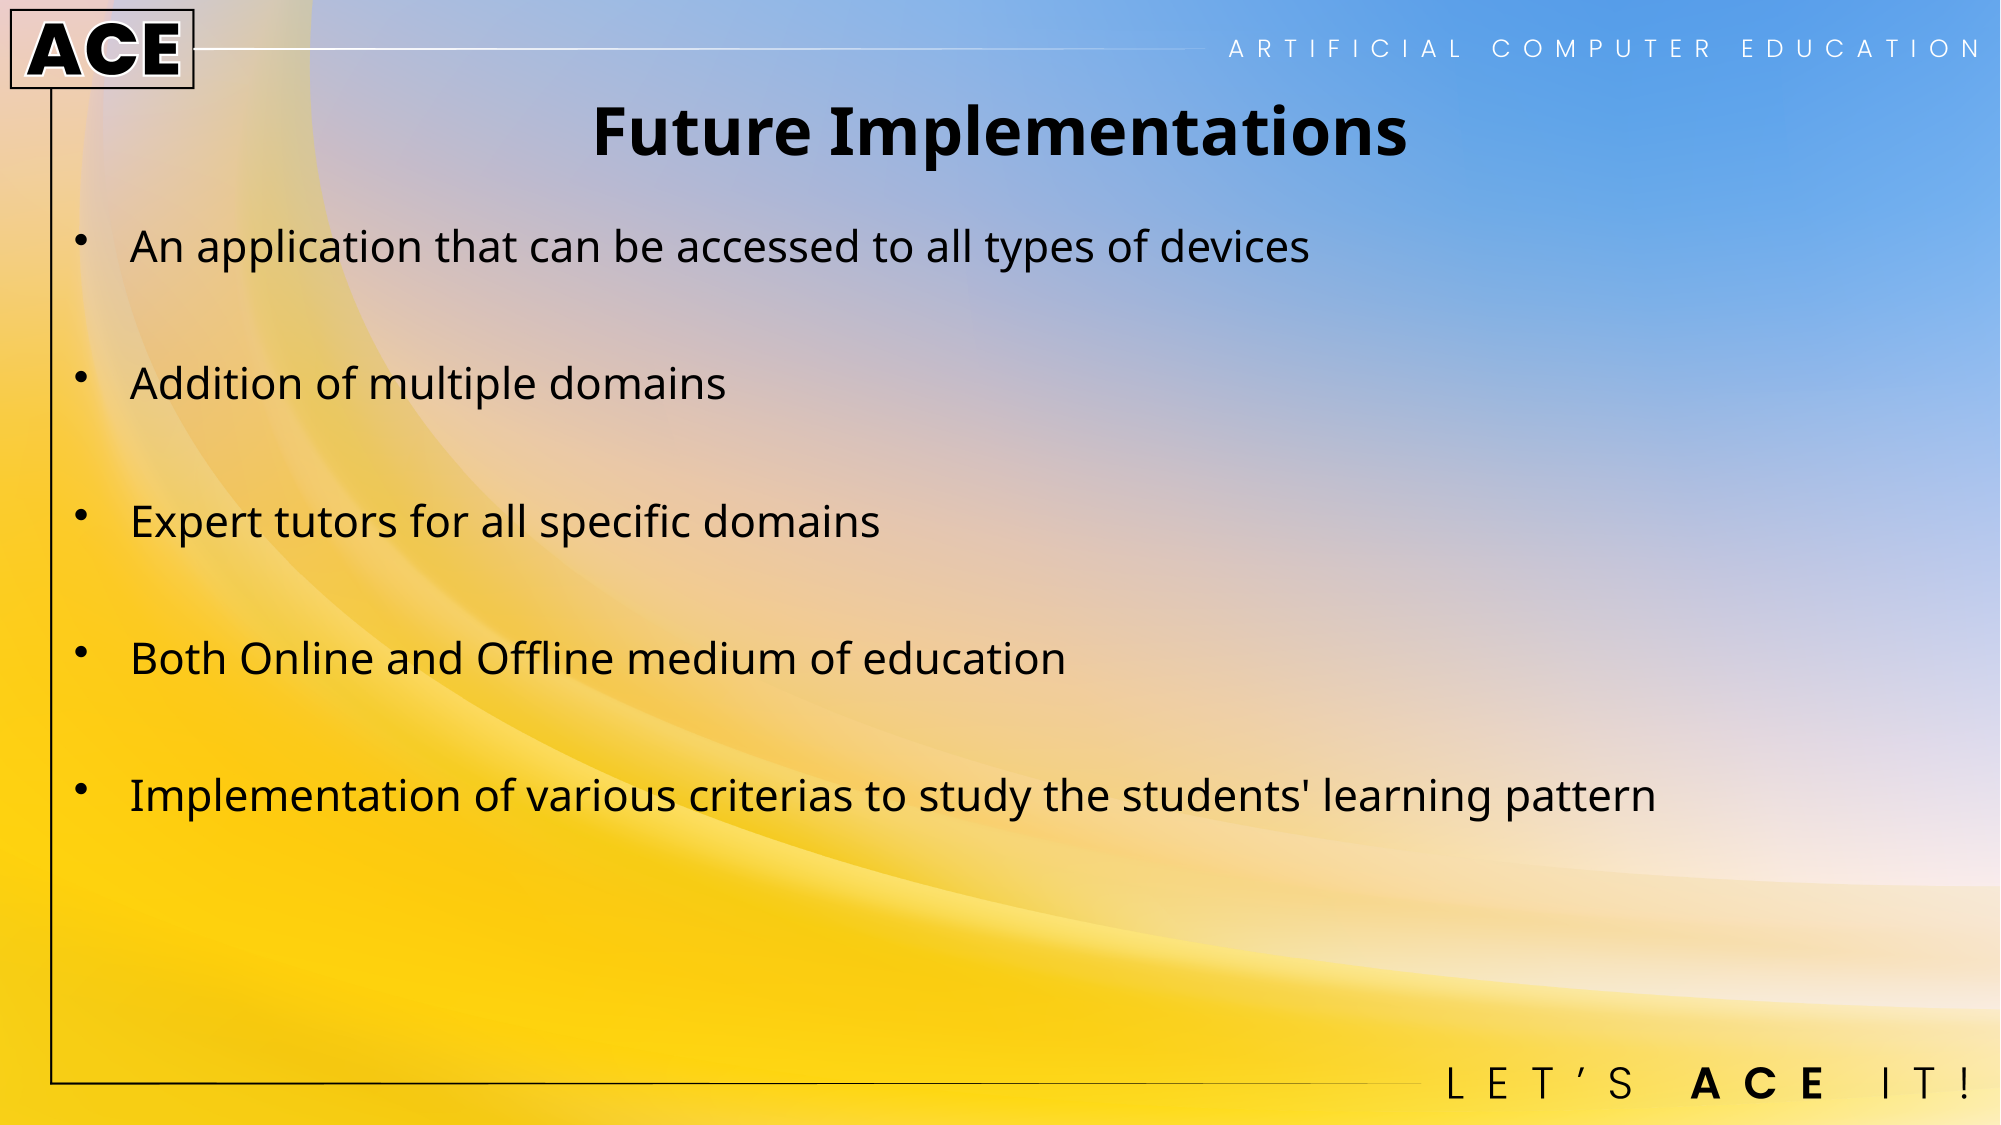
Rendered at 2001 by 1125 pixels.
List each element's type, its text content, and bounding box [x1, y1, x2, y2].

picture [0, 0, 2001, 1125]
title Future Implementations [99, 61, 1901, 195]
list An application that can be accessed to all types of devices Addition of multiple domains Expert tutors for all specific domains Both Online and Offline medium of education Implementation of various criterias to study the students' learning pattern [58, 195, 1942, 1071]
